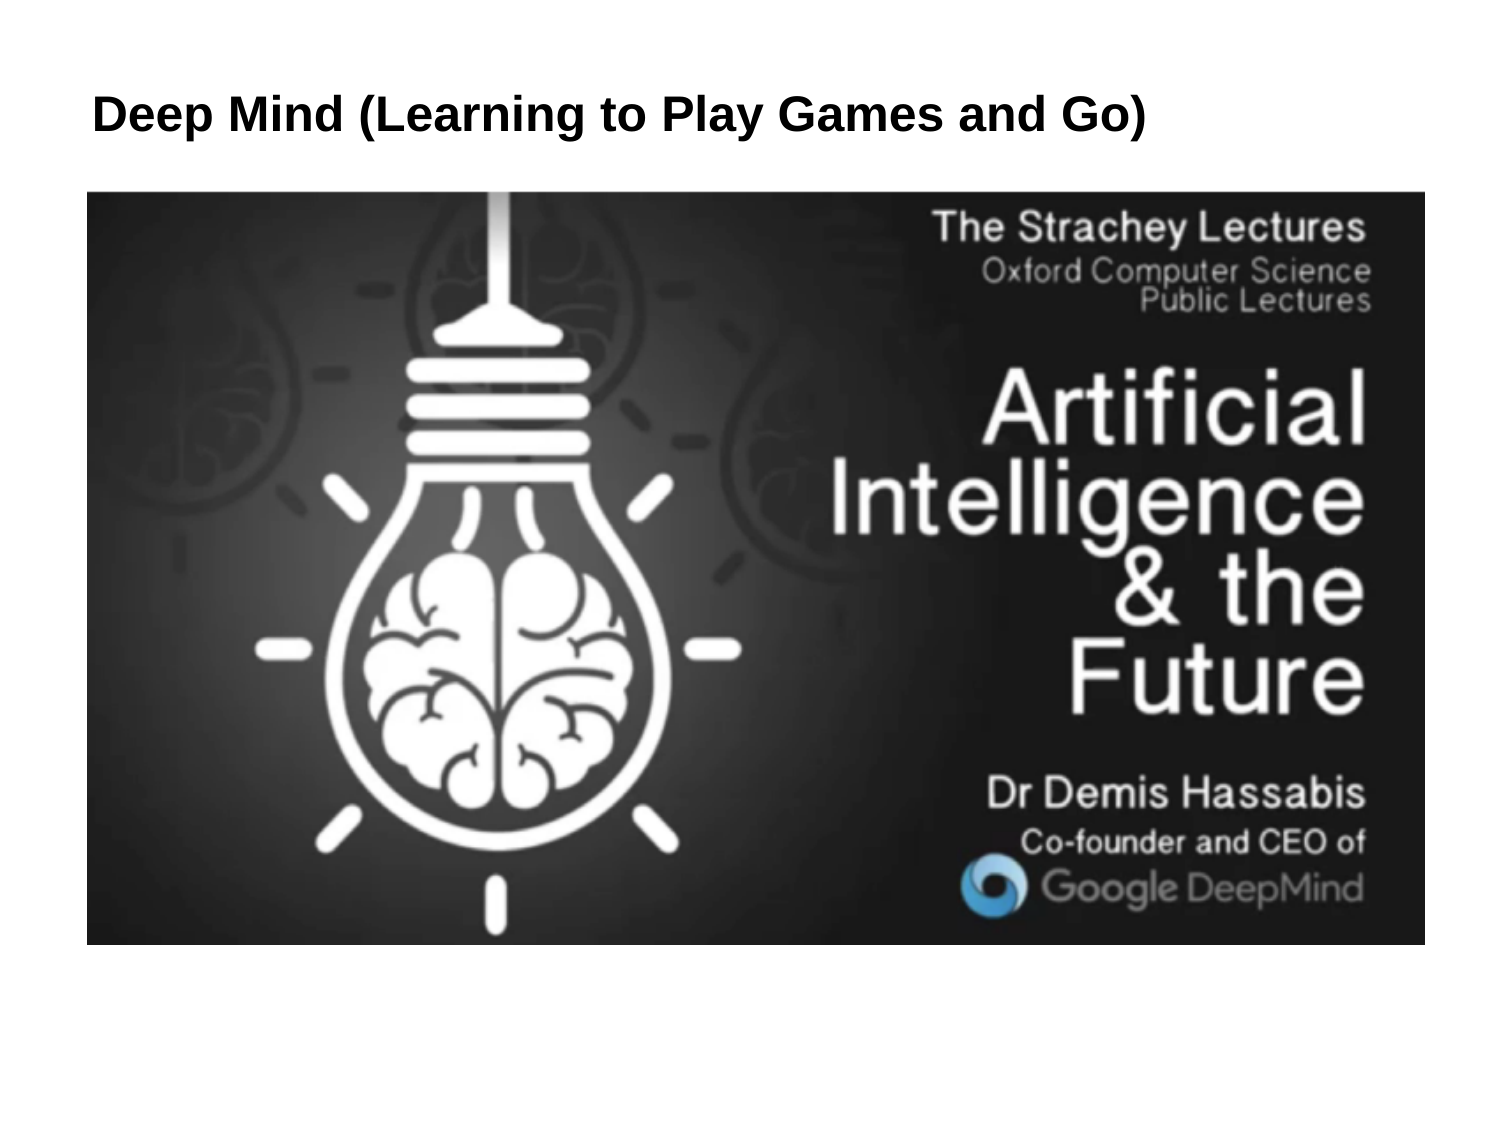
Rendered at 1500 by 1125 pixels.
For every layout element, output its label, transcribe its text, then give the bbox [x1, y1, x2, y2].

picture [87, 187, 1426, 945]
title Deep Mind (Learning to Play Games and Go) [76, 0, 1416, 151]
